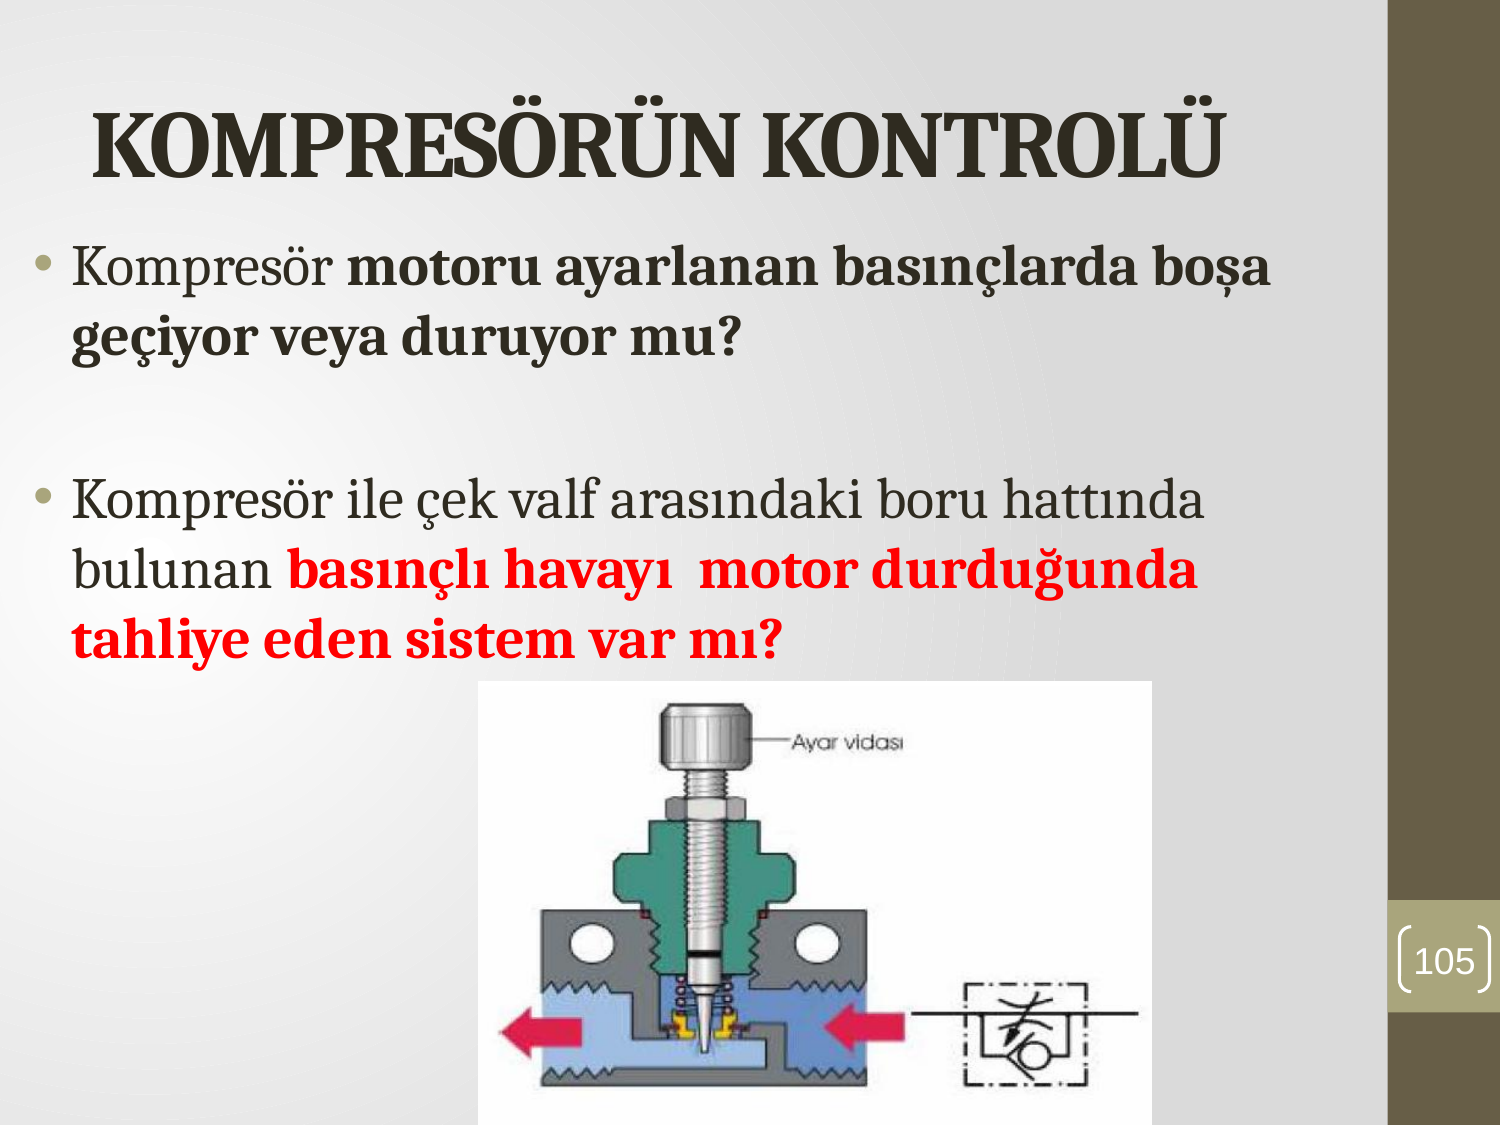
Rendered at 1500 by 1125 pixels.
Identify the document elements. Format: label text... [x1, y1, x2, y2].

slide_number 105 [1397, 925, 1492, 994]
list Kompresör motoru ayarlanan basınçlarda boşa geçiyor veya duruyor mu? Kompresör ile çek valf arasındaki boru hattında bulunan basınçlı havayı motor durduğunda tahliye eden sistem var mı? [0, 219, 1376, 963]
title KOMPRESÖRÜN KONTROLÜ [75, 45, 1325, 219]
picture [477, 680, 1153, 1125]
